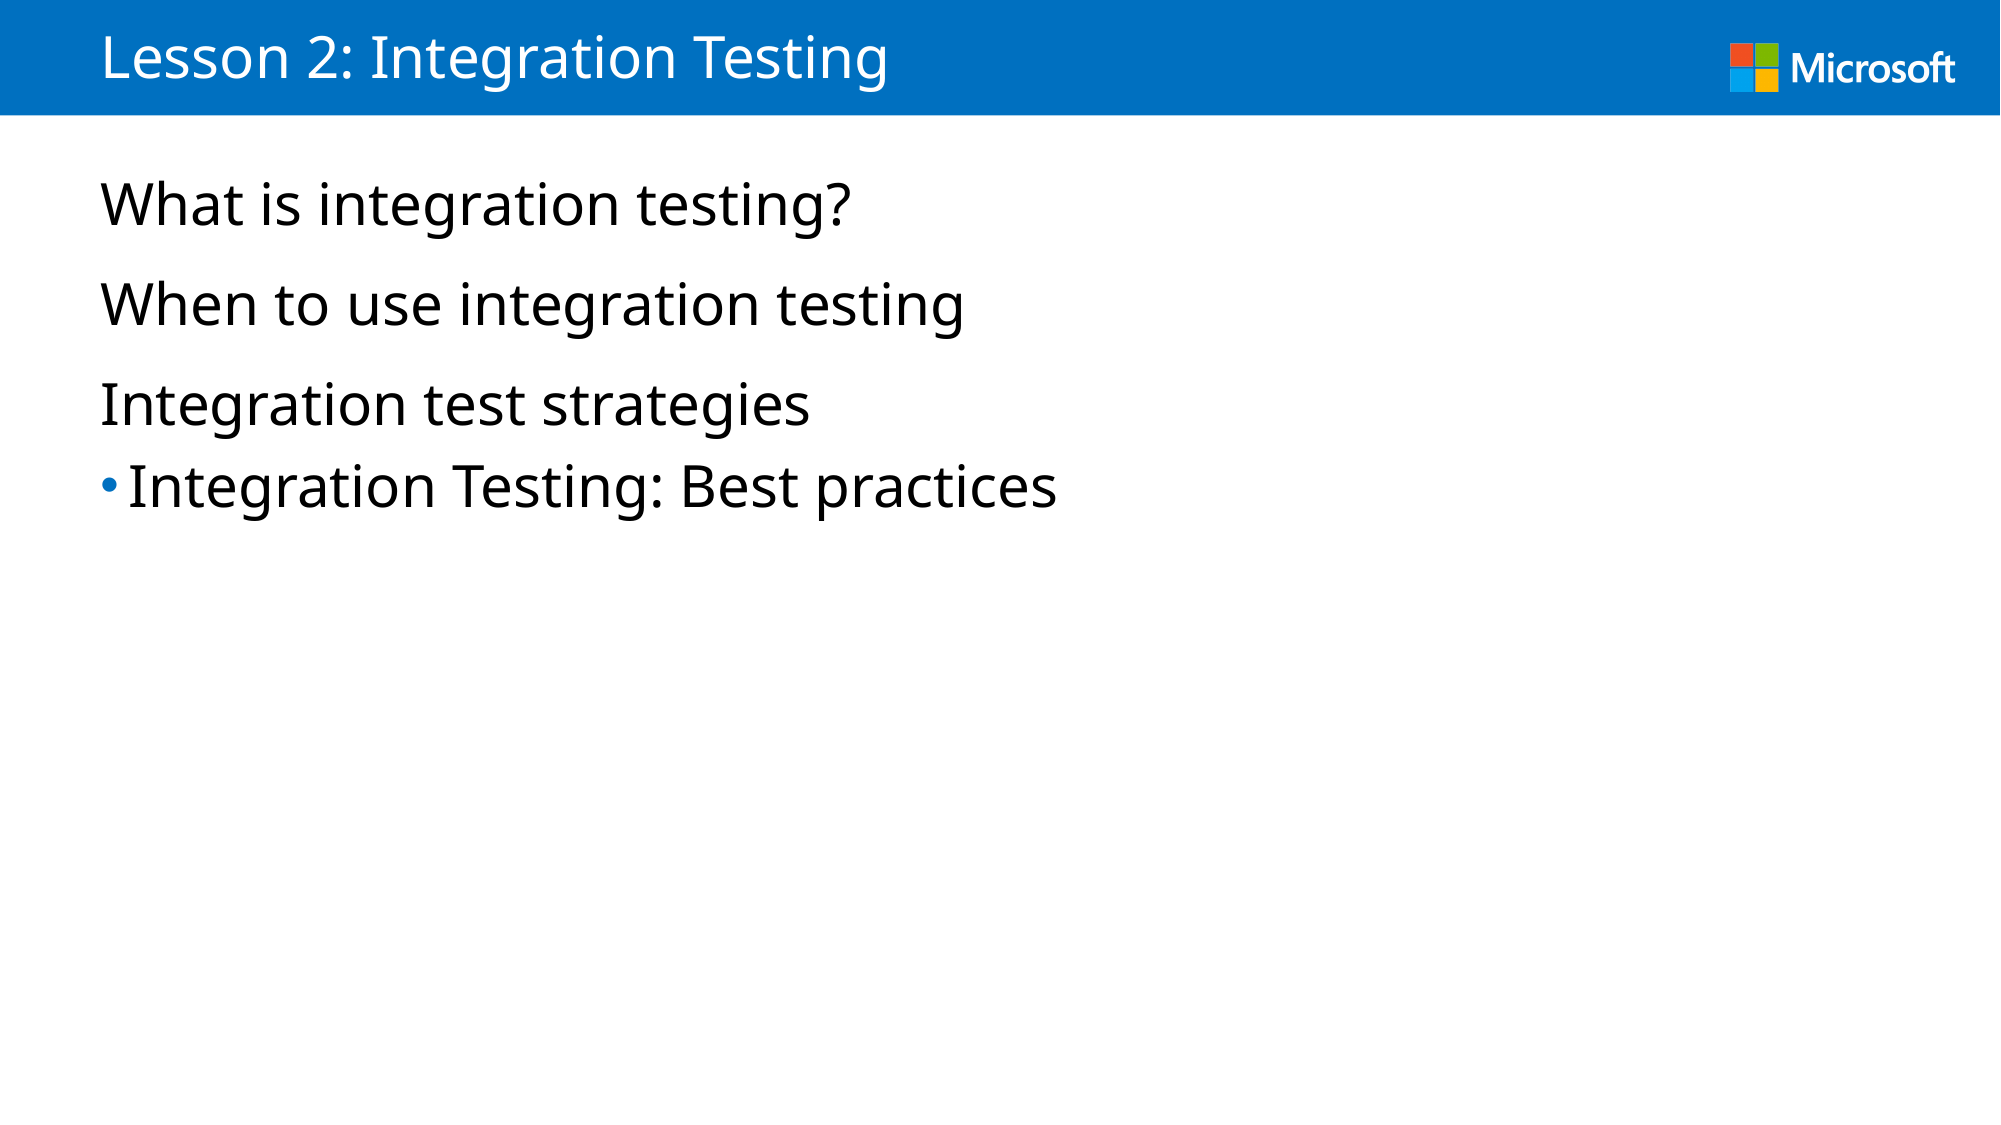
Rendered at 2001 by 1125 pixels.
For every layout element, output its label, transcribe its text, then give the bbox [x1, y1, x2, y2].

title Lesson 2: Integration Testing [100, 0, 1802, 122]
picture [1802, 14, 1986, 121]
list What is integration testing? When to use integration testing Integration test strategies Integration Testing: Best practices [100, 167, 1877, 1013]
